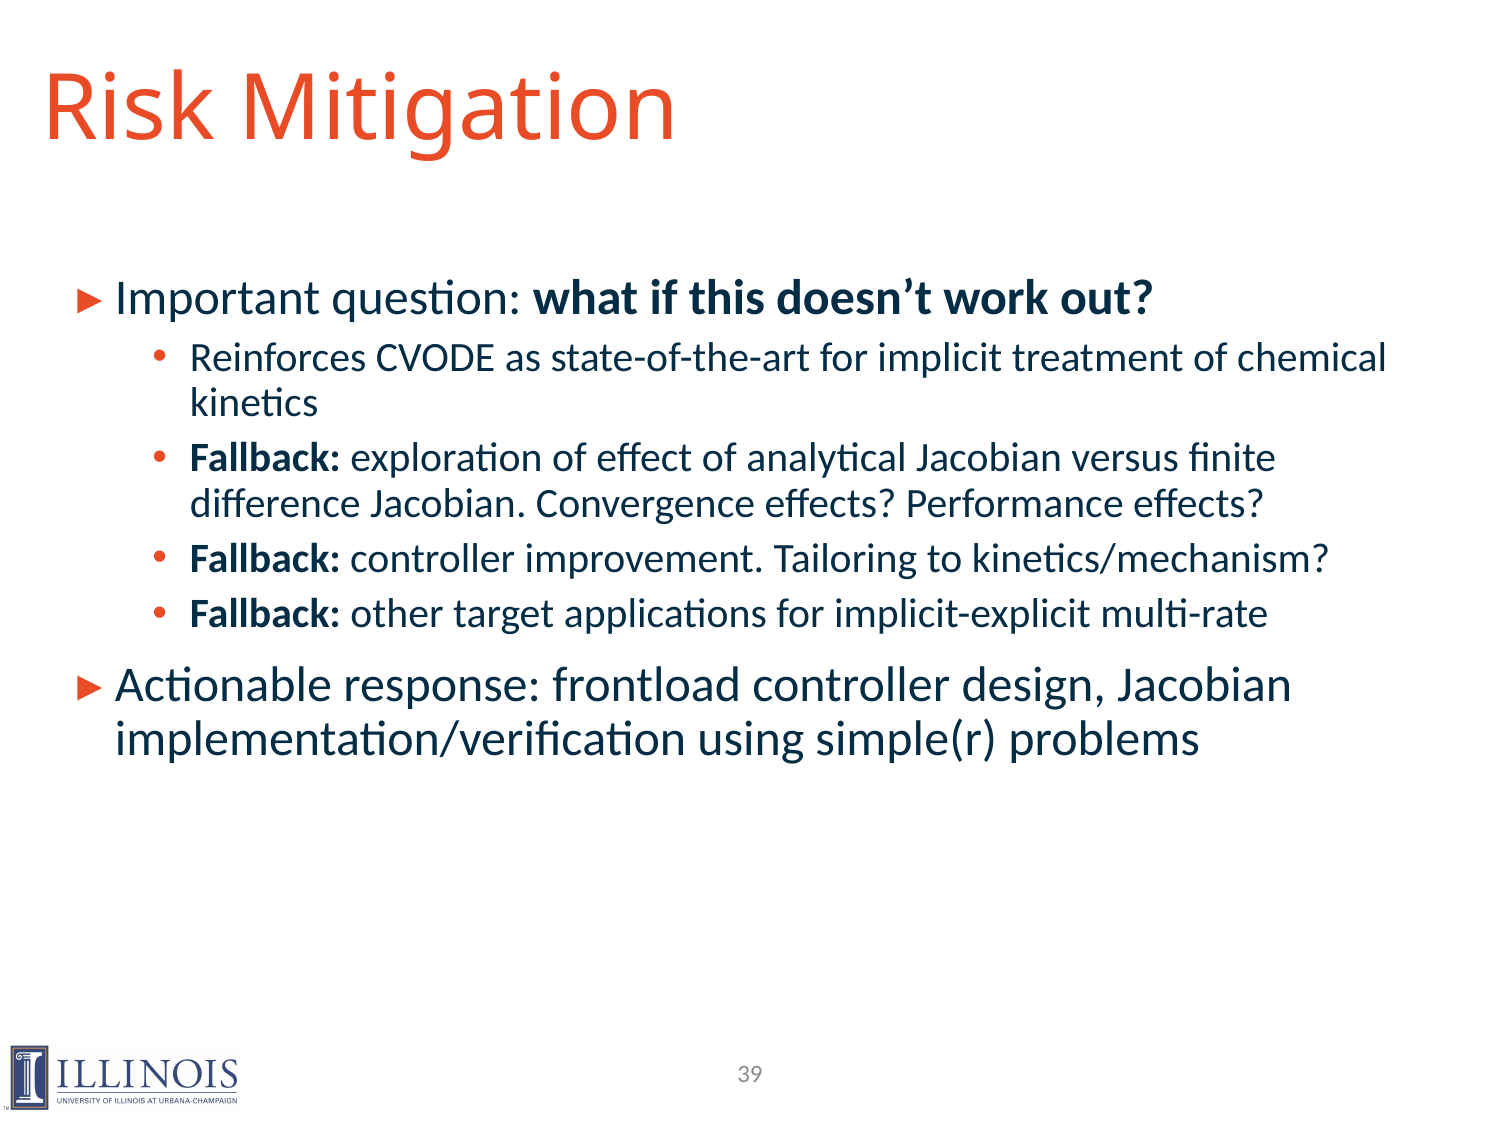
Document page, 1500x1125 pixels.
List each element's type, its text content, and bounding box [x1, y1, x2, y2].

text_box Important question: what if this doesn’t work out? Reinforces CVODE as state-of-the-art for implicit treatment of chemical kinetics Fallback: exploration of effect of analytical Jacobian versus finite difference Jacobian. Convergence effects? Performance effects? Fallback: controller improvement. Tailoring to kinetics/mechanism? Fallback: other target applications for implicit-explicit multi-rate Actionable response: frontload controller design, Jacobian implementation/verification using simple(r) problems [62, 182, 1407, 1016]
title Risk Mitigation [26, 36, 1438, 183]
picture [0, 1042, 241, 1113]
slide_number 39 [718, 1042, 782, 1103]
